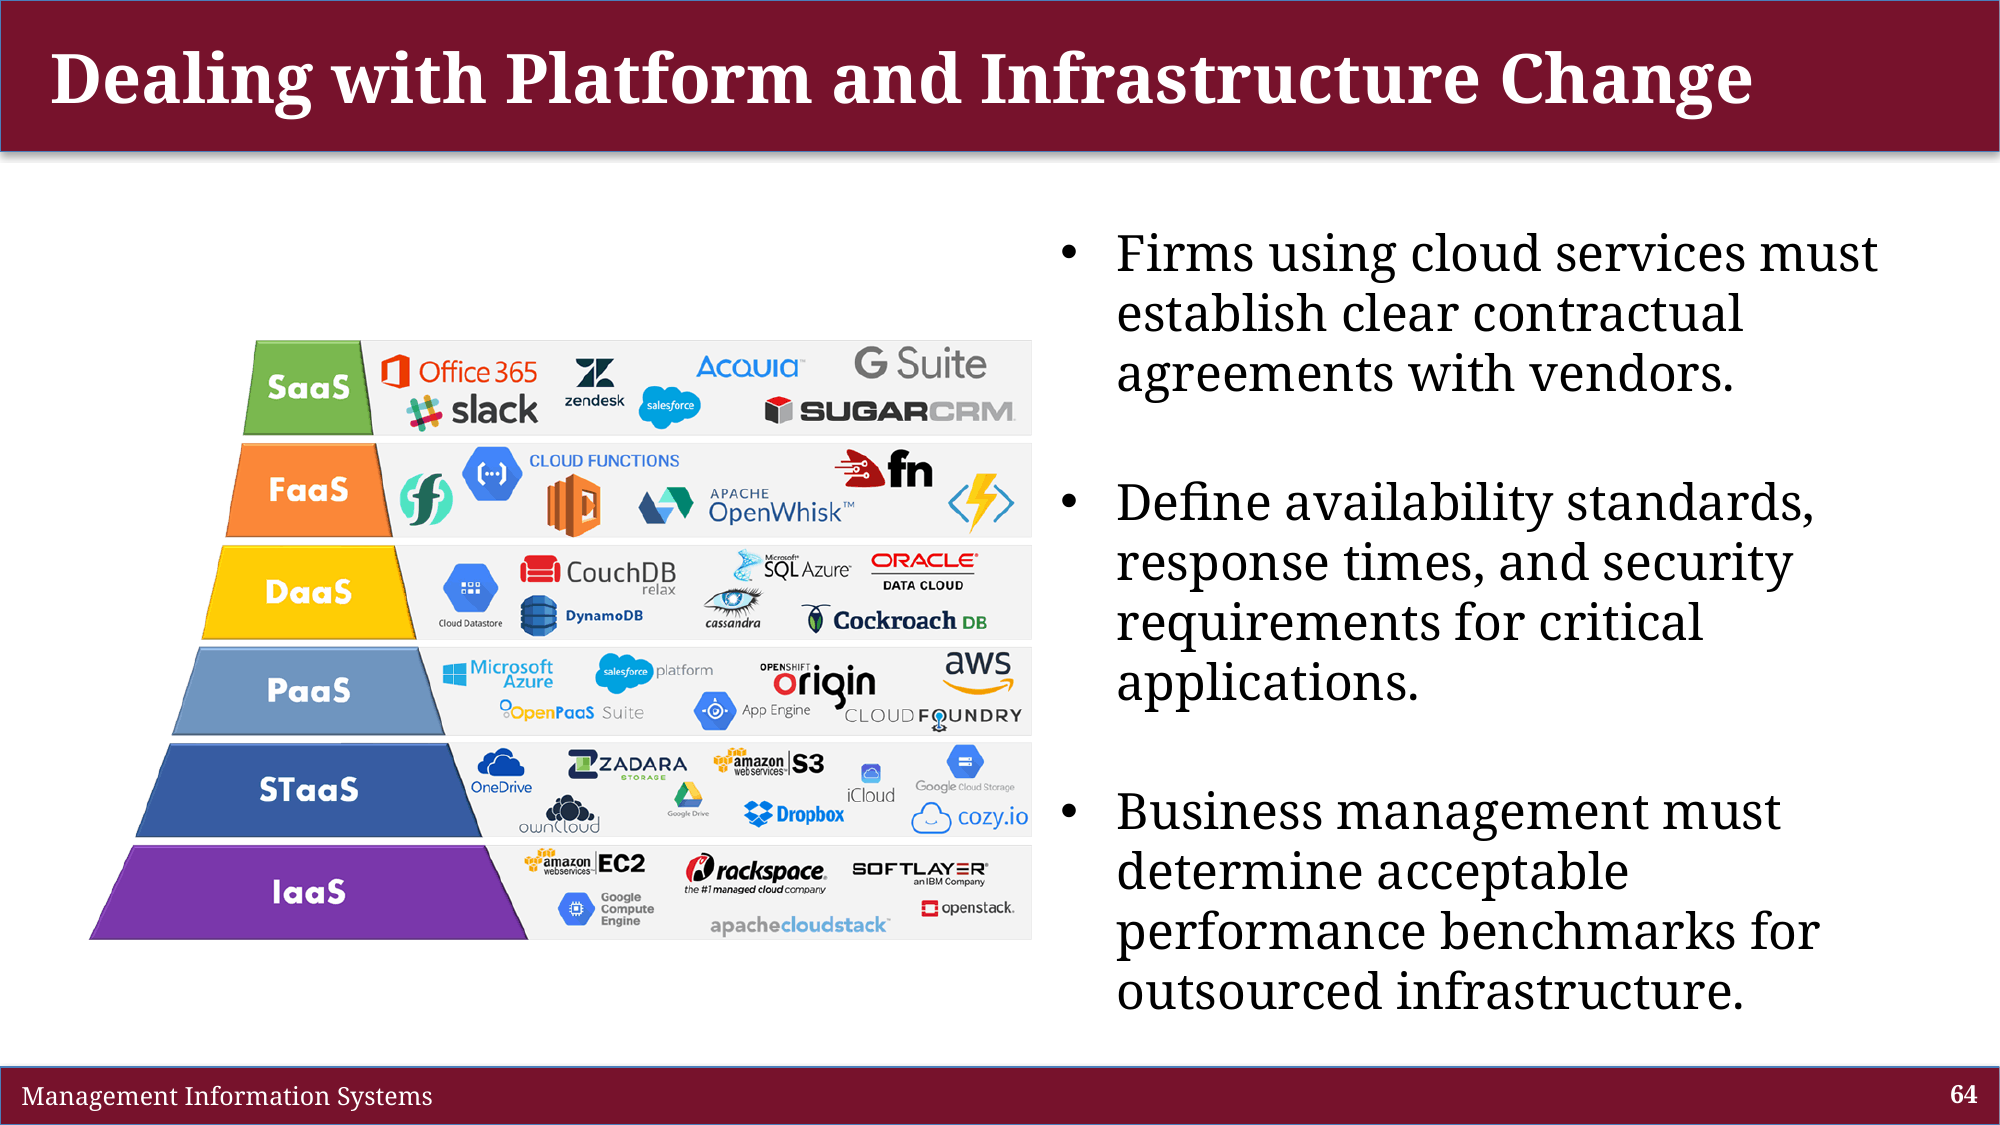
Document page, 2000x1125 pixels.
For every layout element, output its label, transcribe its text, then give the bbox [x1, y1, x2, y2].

slide_number 64 [1649, 1066, 2000, 1125]
picture [88, 339, 1032, 941]
footer Management Information Systems [0, 1066, 475, 1125]
list Firms using cloud services must establish clear contractual agreements with vendors. Define availability standards, response times, and security requirements for critical applications. Business management must determine acceptable performance benchmarks for outsourced infrastructure. [1045, 213, 1911, 1064]
title Dealing with Platform and Infrastructure Change [0, 0, 2000, 152]
text_box [475, 1066, 1649, 1125]
